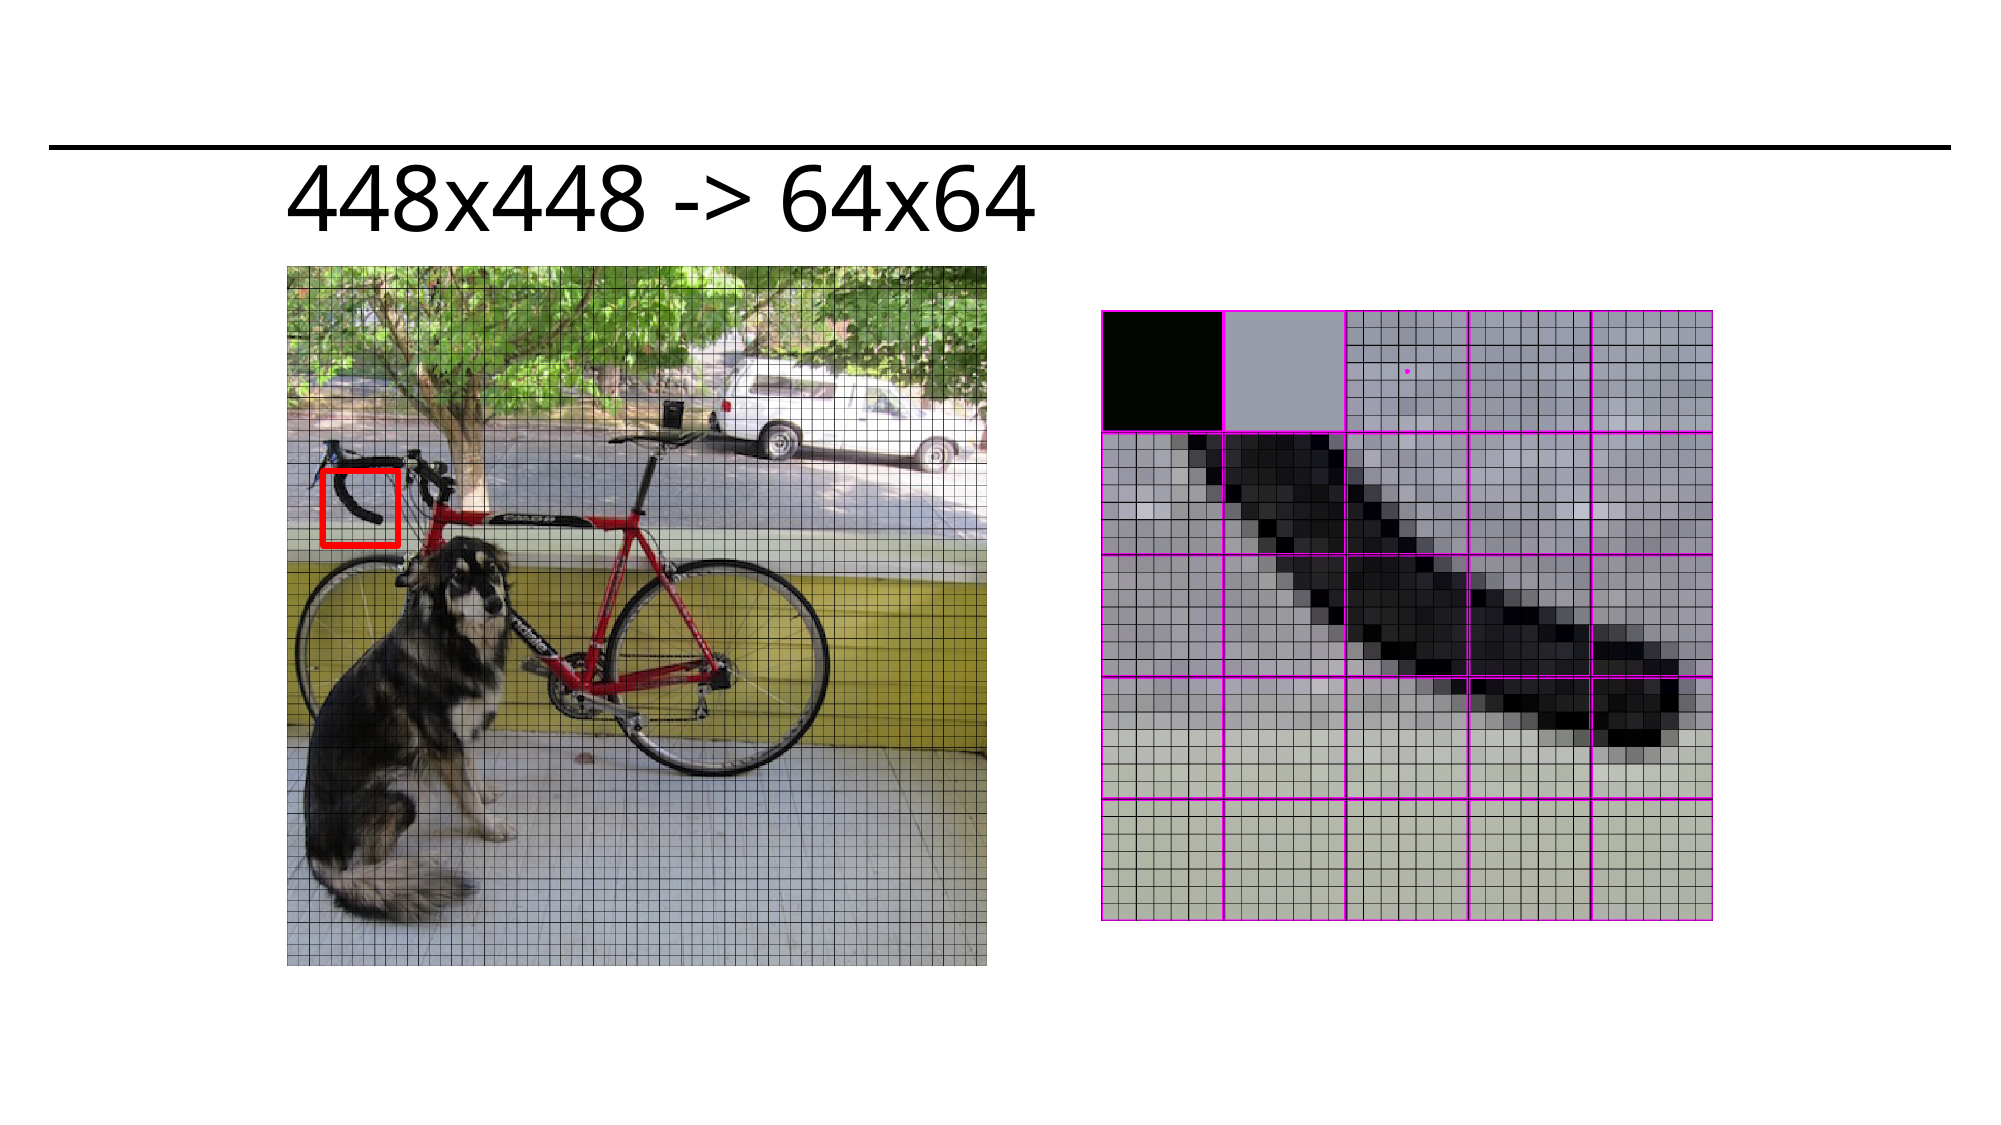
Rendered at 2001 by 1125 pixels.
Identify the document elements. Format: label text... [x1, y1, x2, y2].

picture [1101, 310, 1713, 921]
title 448x448 -> 64x64 [271, 172, 1729, 267]
picture [287, 266, 987, 966]
